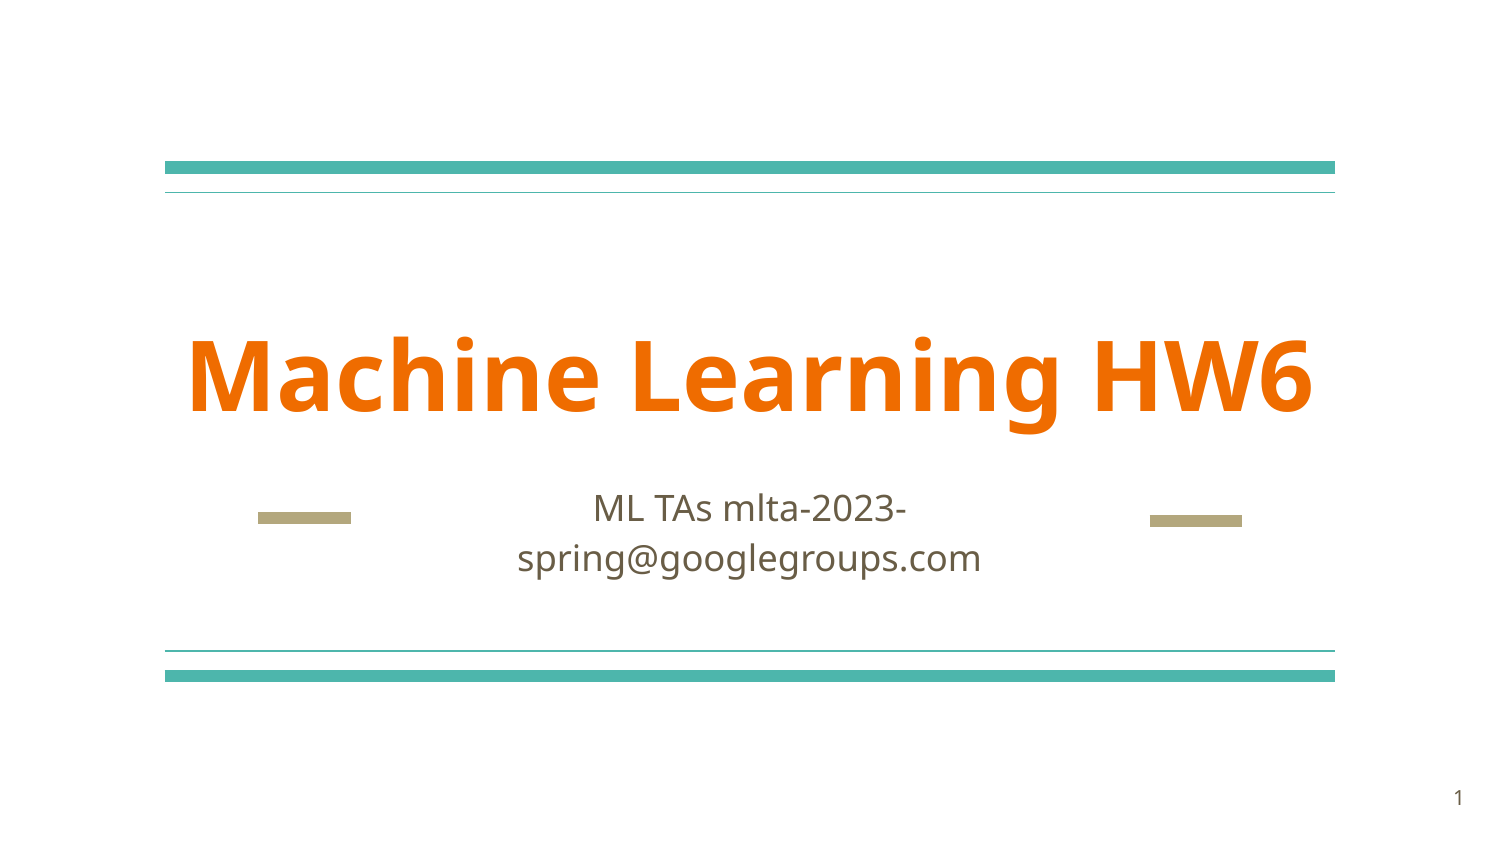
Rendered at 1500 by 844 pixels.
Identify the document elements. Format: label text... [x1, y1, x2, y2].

subtitle ML TAs mlta-2023-spring@googlegroups.com [350, 467, 1150, 598]
slide_number ‹#› [1389, 764, 1480, 830]
title Machine Learning HW6 [164, 287, 1336, 456]
